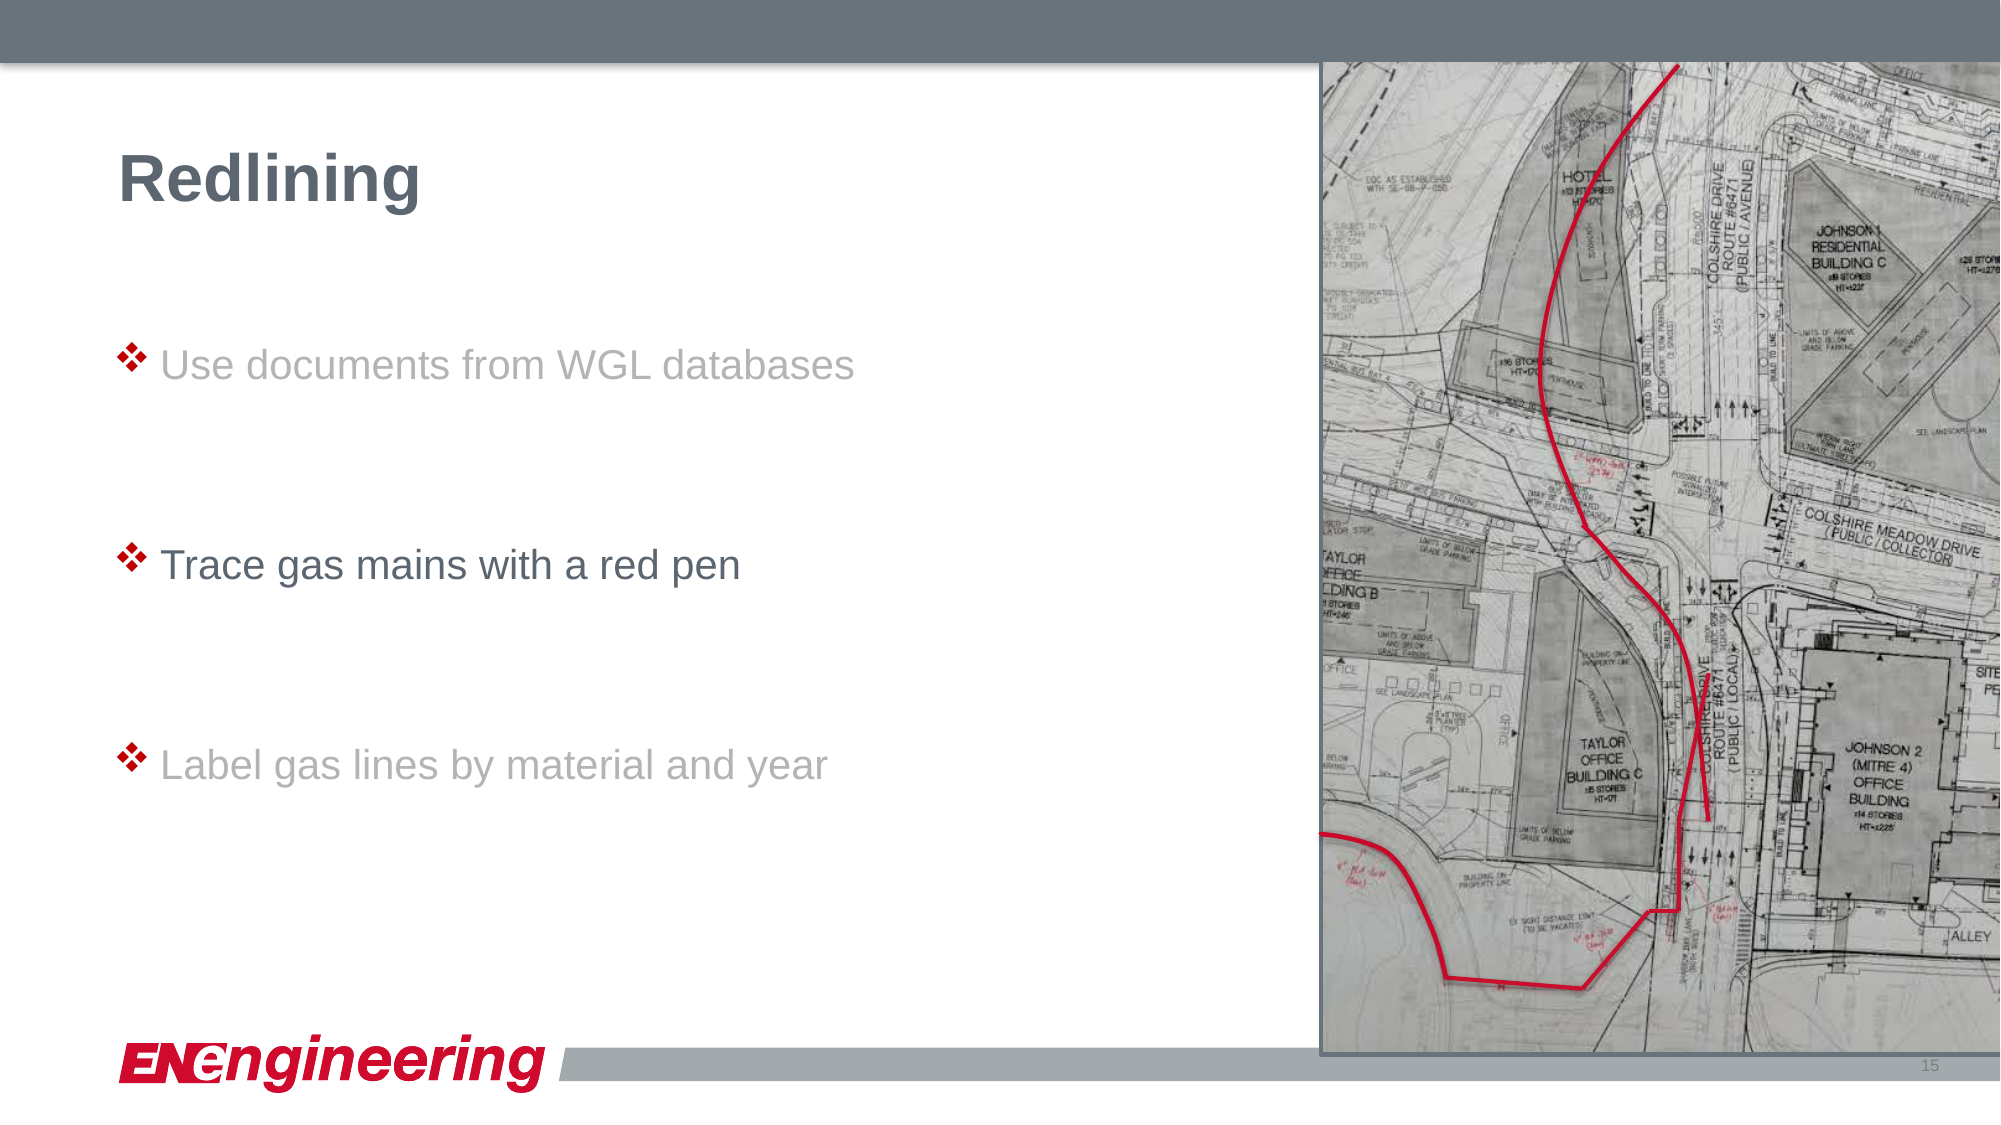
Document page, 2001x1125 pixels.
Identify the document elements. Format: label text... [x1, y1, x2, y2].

picture [1322, 61, 2000, 1053]
title Redlining [118, 109, 1317, 215]
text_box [1582, 910, 1649, 989]
text_box Use documents from WGL databases Trace gas mains with a red pen Label gas lines by material and year [23, 279, 1278, 1125]
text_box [1444, 977, 1583, 989]
